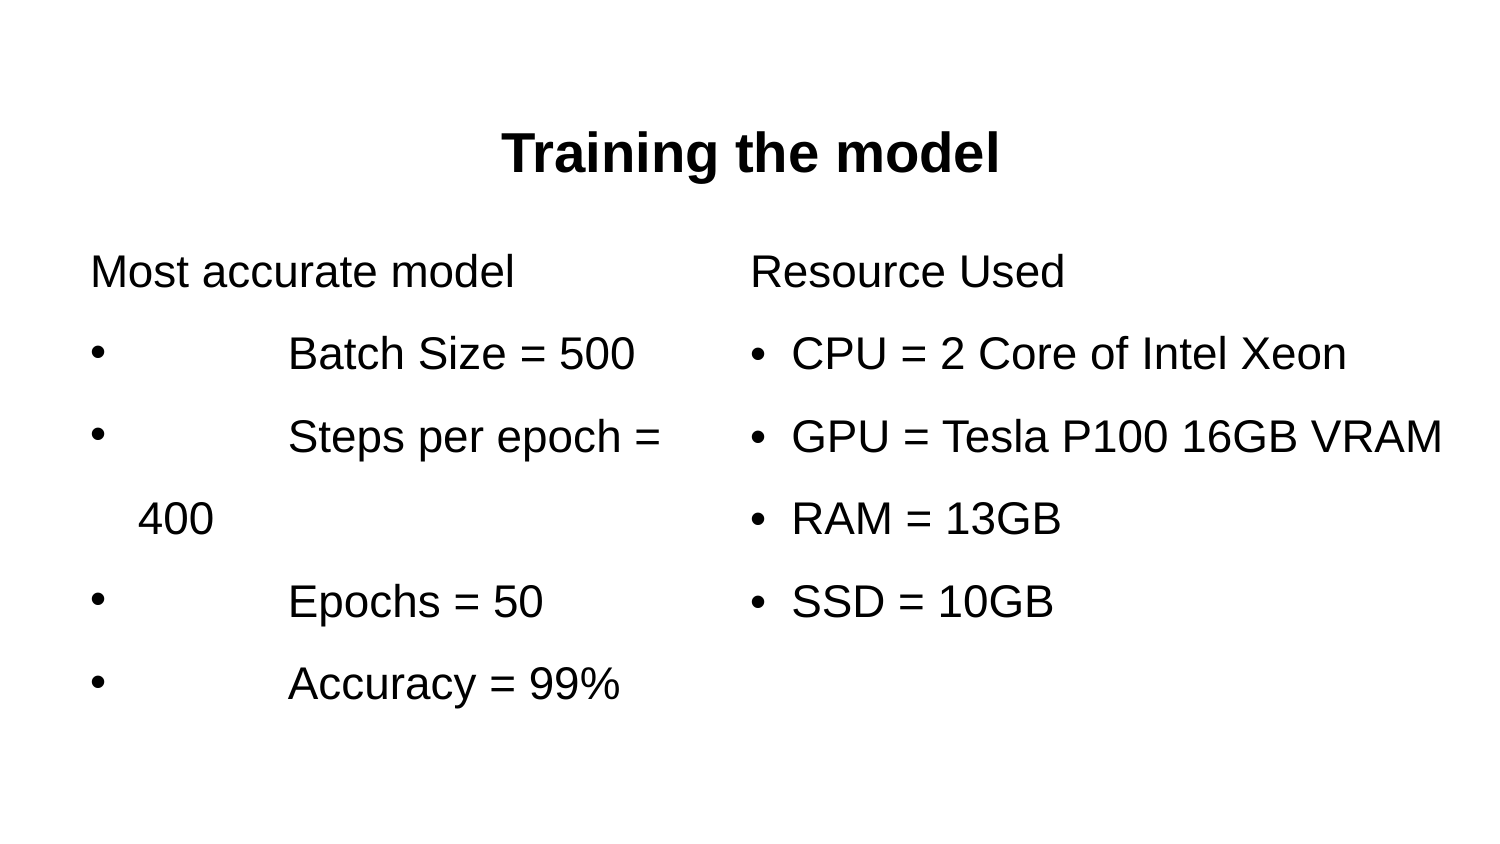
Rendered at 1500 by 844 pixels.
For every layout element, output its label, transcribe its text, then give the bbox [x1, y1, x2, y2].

text_box Resource Used • CPU = 2 Core of Intel Xeon • GPU = Tesla P100 16GB VRAM • RAM = 13GB • SSD = 10GB [750, 213, 1491, 627]
text_box Most accurate model Batch Size = 500 Steps per epoch = 400 Epochs = 50 Accuracy = 99% [89, 213, 866, 817]
title Training the model [477, 115, 1023, 258]
